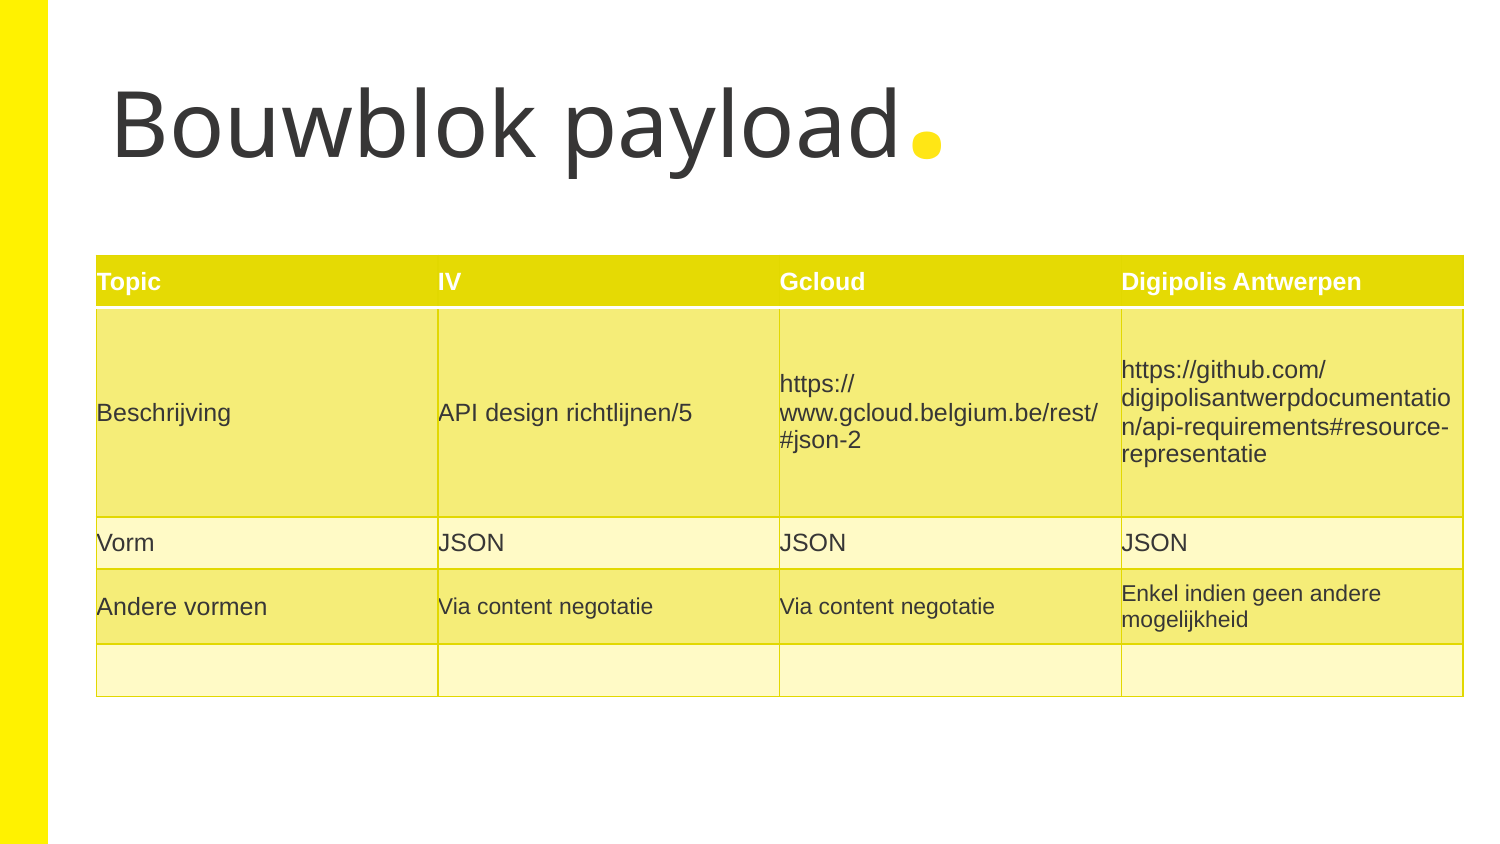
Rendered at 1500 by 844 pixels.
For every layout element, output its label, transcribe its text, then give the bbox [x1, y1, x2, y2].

table_header Digipolis Antwerpen [1122, 256, 1462, 306]
table_cell Beschrijving [97, 309, 437, 516]
table_cell [1122, 645, 1462, 696]
text_box Bouwblok payload. [94, 0, 1312, 109]
table_cell Vorm [97, 518, 437, 568]
table_cell [780, 645, 1121, 696]
table_cell JSON [439, 518, 779, 568]
table_cell https://github.com/digipolisantwerpdocumentation/api-requirements#resource-representatie [1122, 309, 1462, 516]
table_cell Andere vormen [97, 570, 437, 643]
table_cell Via content negotatie [780, 570, 1121, 643]
table_cell [97, 645, 437, 696]
table_cell Enkel indien geen andere mogelijkheid [1122, 570, 1462, 643]
table_cell https://www.gcloud.belgium.be/rest/#json-2 [780, 309, 1121, 516]
table_cell JSON [780, 518, 1121, 568]
table_cell Via content negotatie [439, 570, 779, 643]
table_cell [439, 645, 779, 696]
table_cell API design richtlijnen/5 [439, 309, 779, 516]
table_header Gcloud [780, 256, 1121, 306]
table_cell JSON [1122, 518, 1462, 568]
table_header Topic [97, 256, 437, 306]
table_header IV [439, 256, 779, 306]
